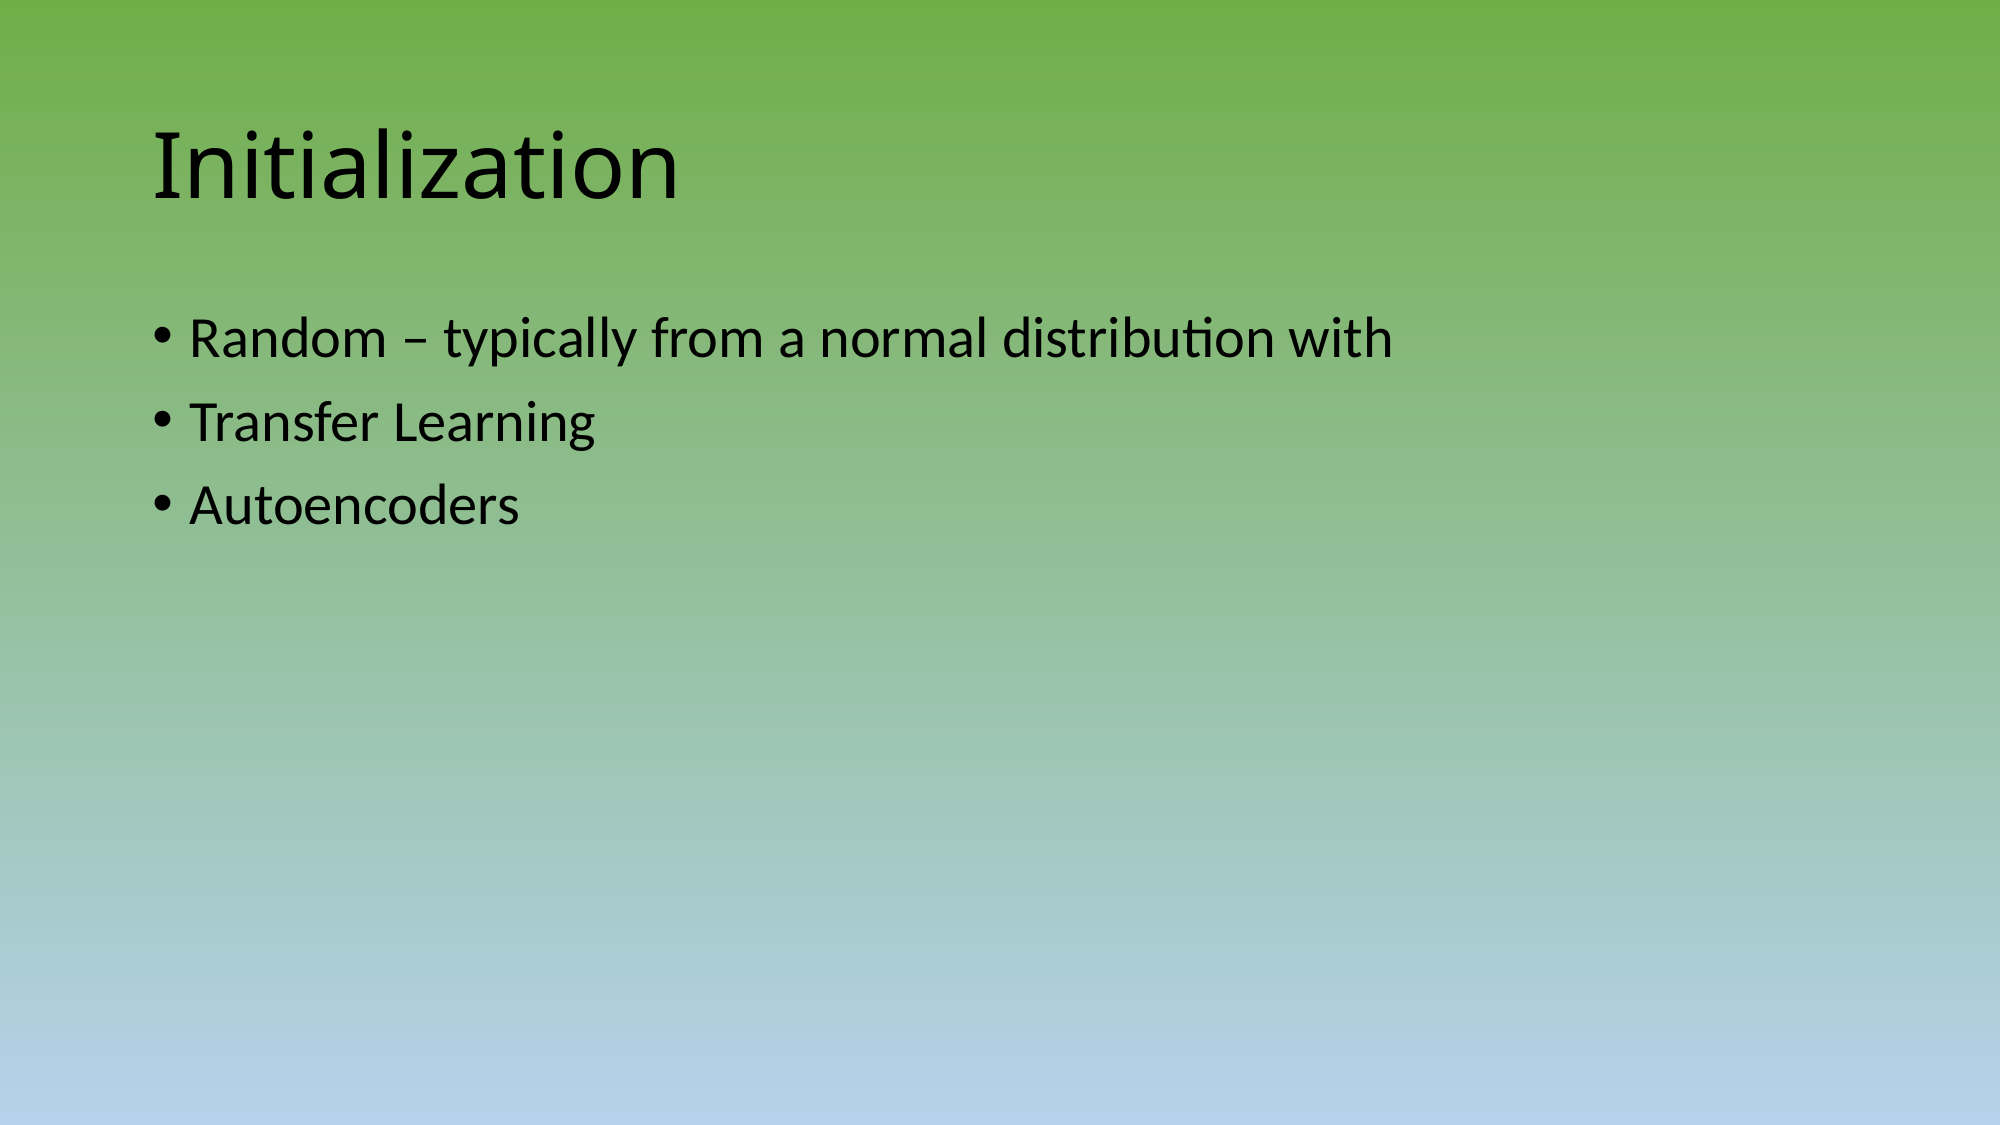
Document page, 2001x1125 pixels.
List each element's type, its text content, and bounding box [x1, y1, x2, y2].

title Initialization [137, 59, 1863, 278]
